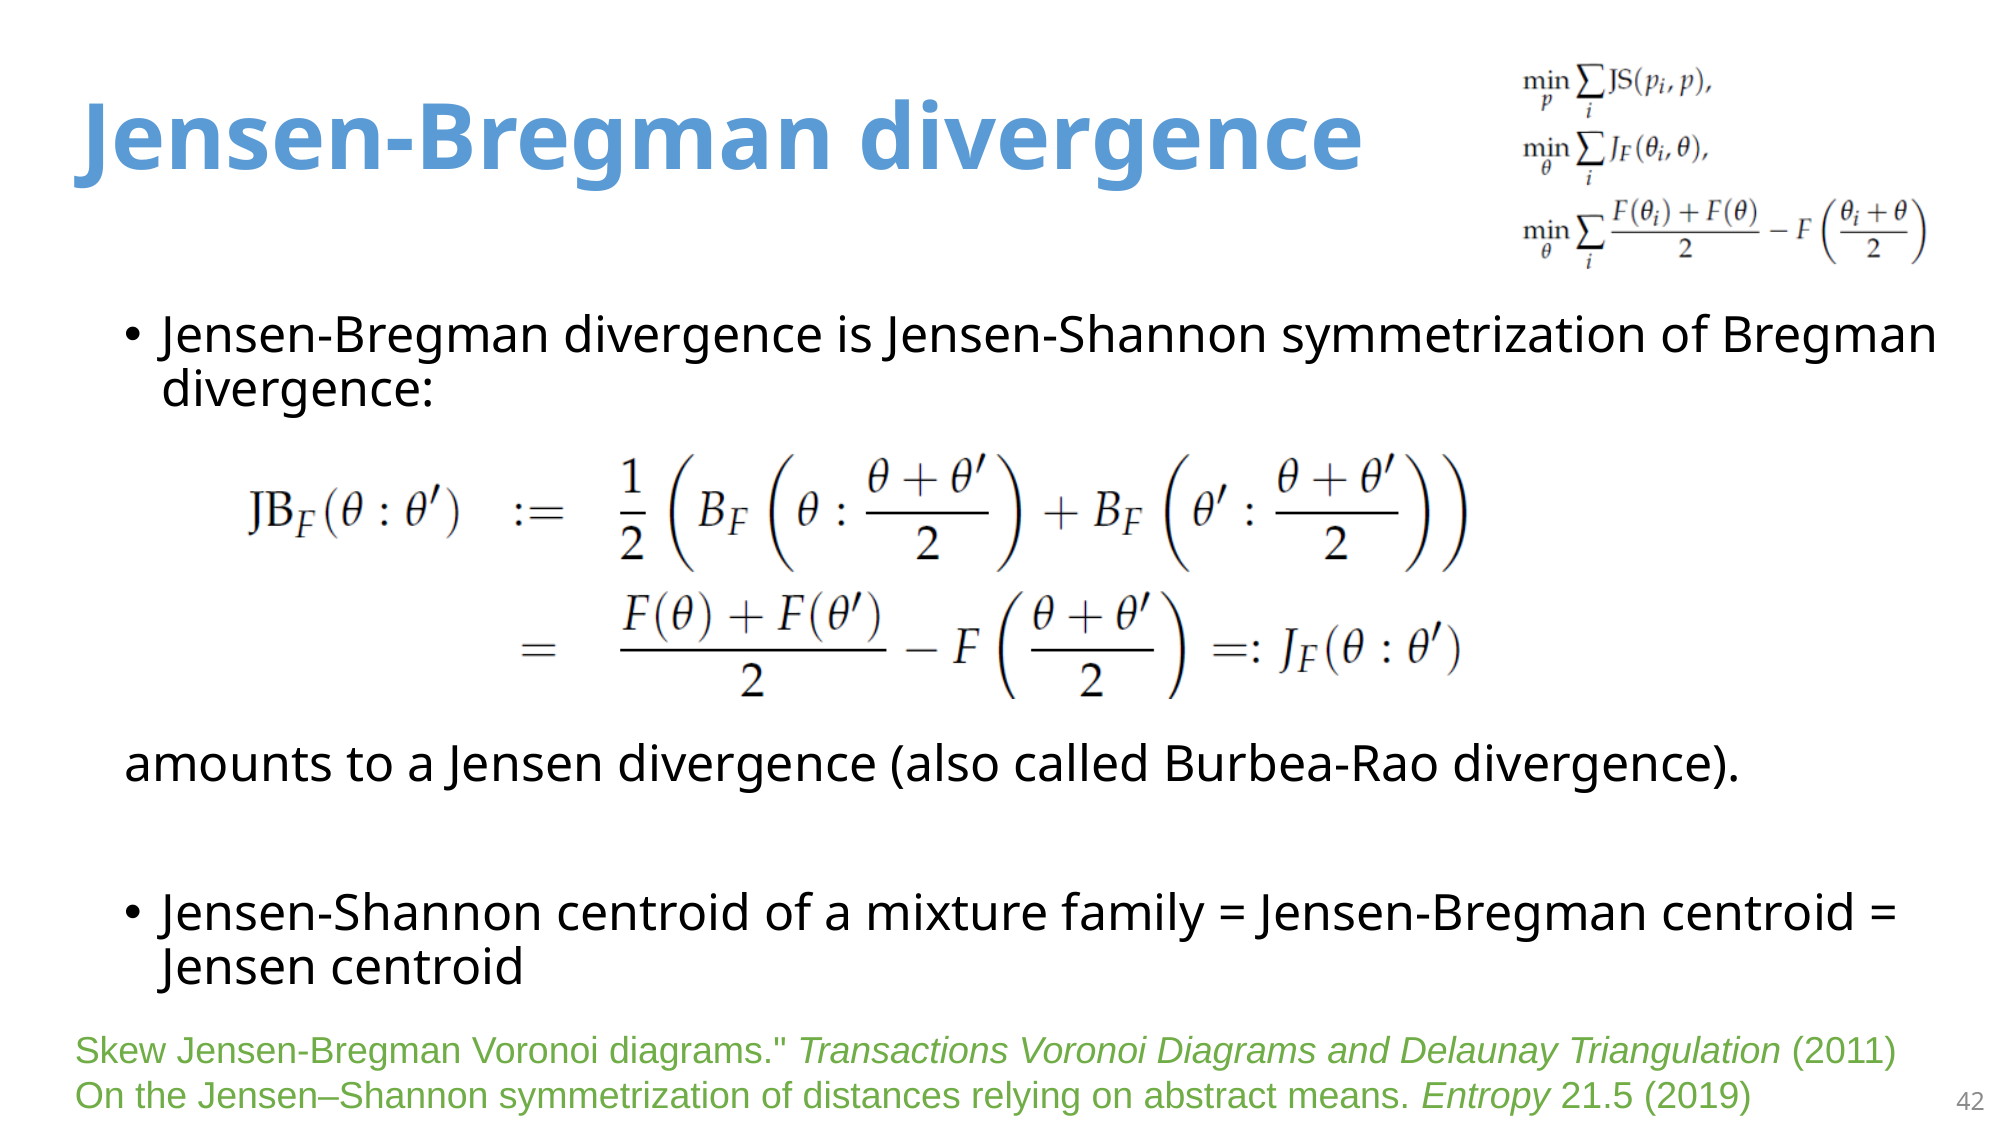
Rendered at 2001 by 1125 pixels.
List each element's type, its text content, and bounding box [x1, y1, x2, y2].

picture [235, 426, 1469, 699]
picture [1501, 54, 1934, 274]
title Jensen-Bregman divergence [66, 30, 1792, 249]
list Jensen-Bregman divergence is Jensen-Shannon symmetrization of Bregman divergence: amounts to a Jensen divergence (also called Burbea-Rao divergence). Jensen-Shannon centroid of a mixture family = Jensen-Bregman centroid = Jensen centroid [109, 302, 1980, 1016]
slide_number 42 [1848, 1072, 2000, 1125]
text_box Skew Jensen-Bregman Voronoi diagrams." Transactions Voronoi Diagrams and Delaunay Triangulation (2011) On the Jensen–Shannon symmetrization of distances relying on abstract means. Entropy 21.5 (2019) [60, 1018, 1913, 1124]
